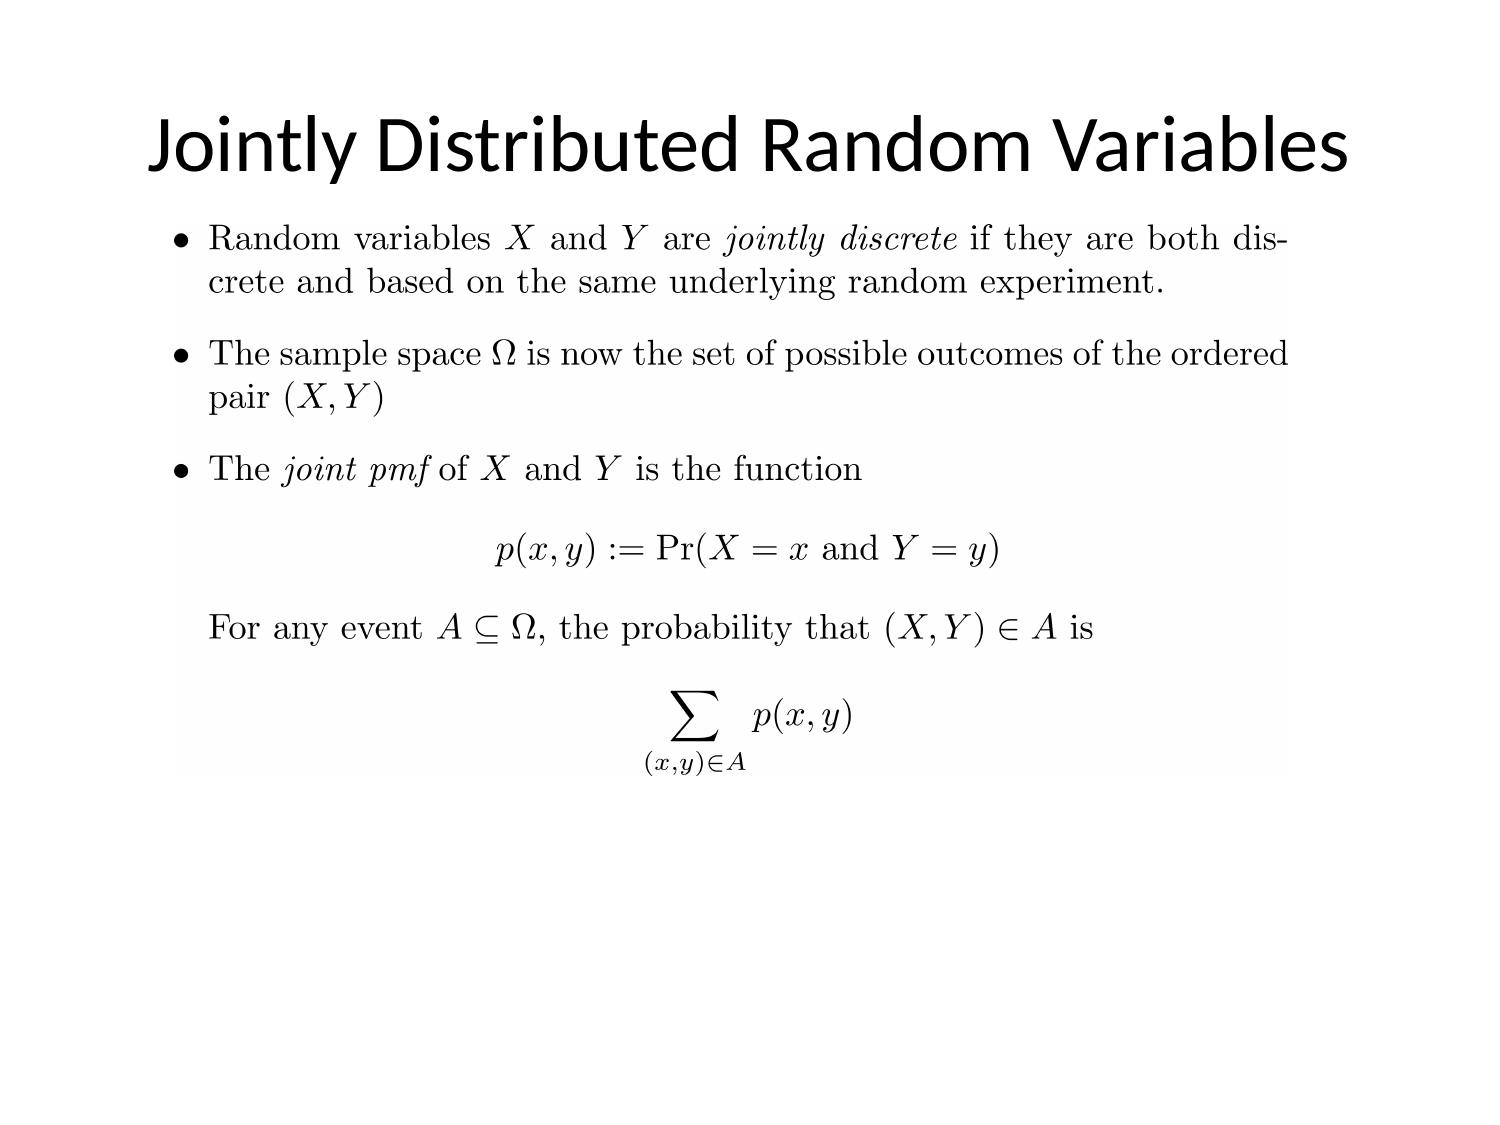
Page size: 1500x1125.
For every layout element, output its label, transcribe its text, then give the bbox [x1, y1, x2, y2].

picture [174, 224, 1288, 776]
title Jointly Distributed Random Variables [75, 45, 1425, 233]
